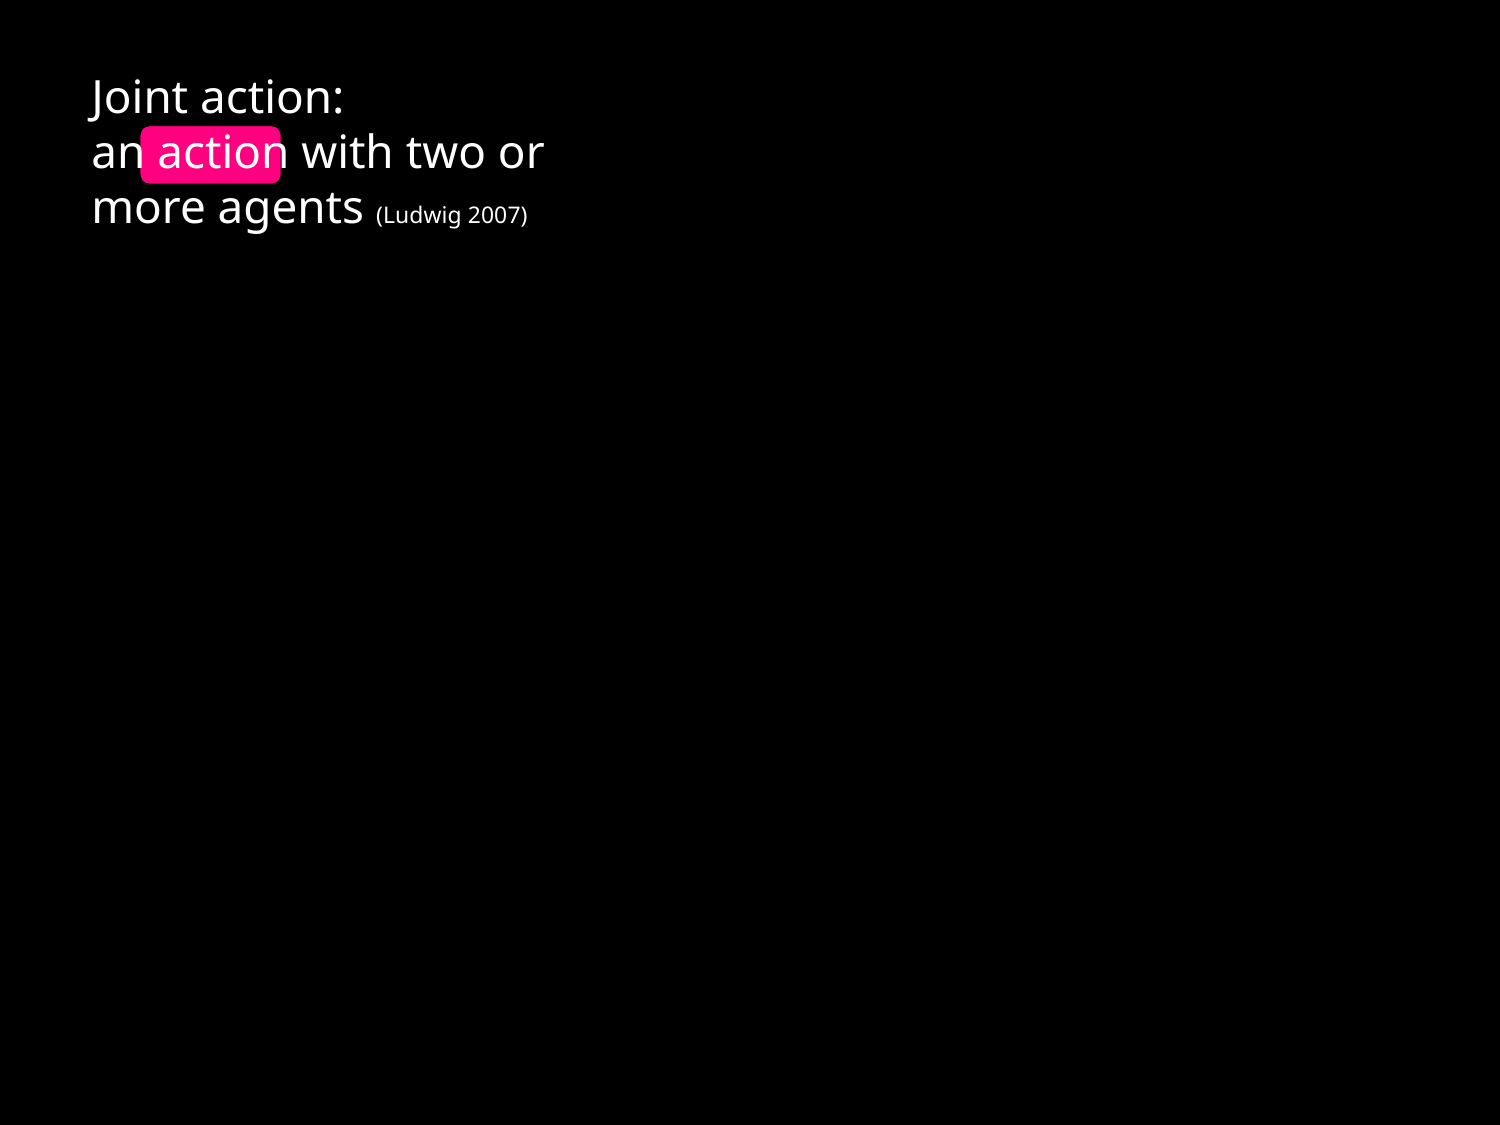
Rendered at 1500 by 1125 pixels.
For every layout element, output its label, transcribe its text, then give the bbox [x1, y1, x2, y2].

text_box Joint action: an action with two or more agents (Ludwig 2007) [76, 60, 668, 241]
